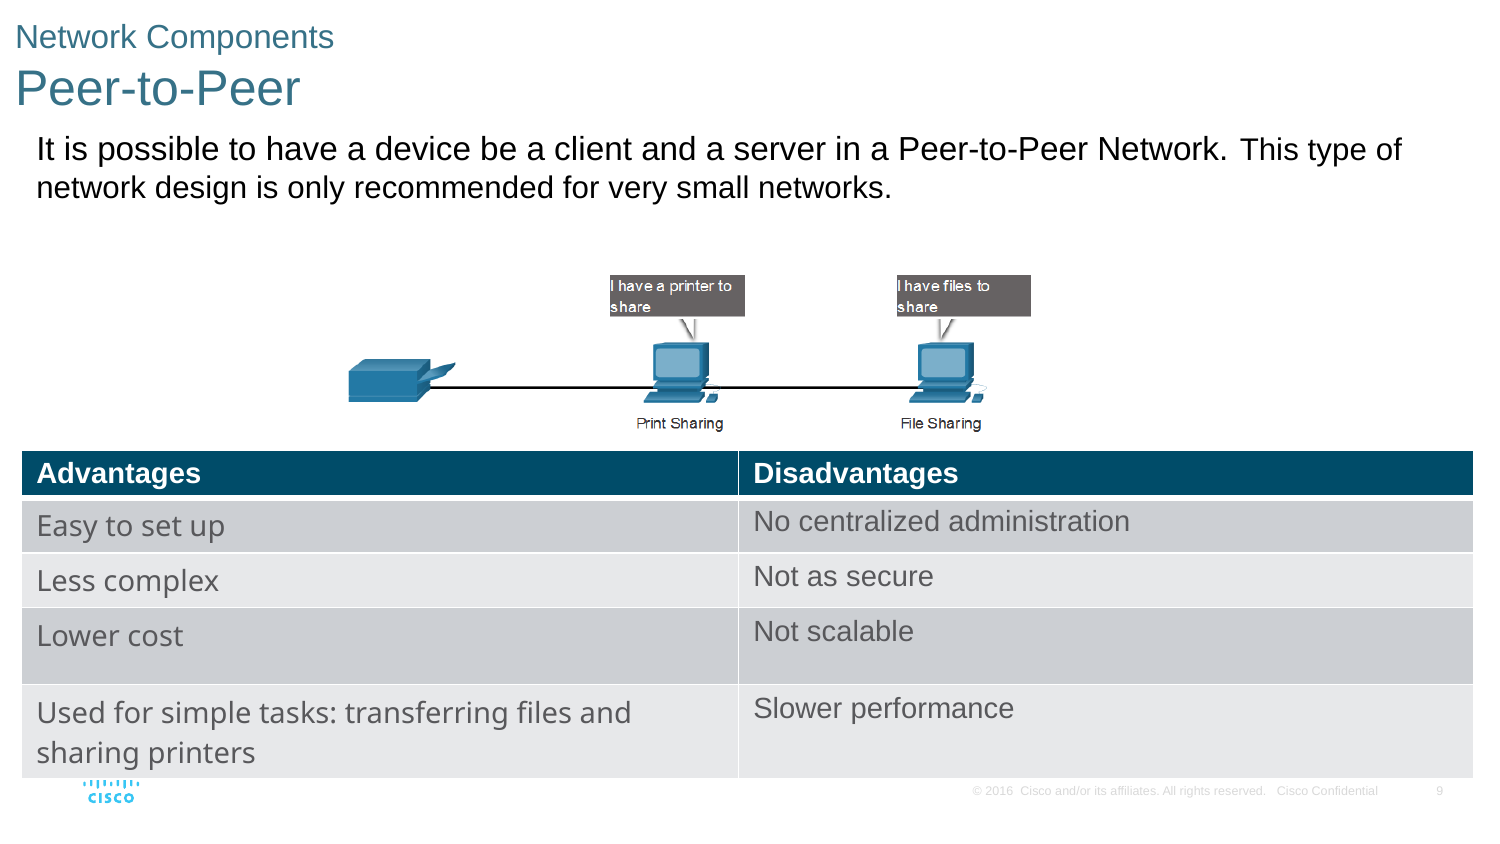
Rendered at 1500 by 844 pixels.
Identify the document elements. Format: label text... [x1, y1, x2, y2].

table_cell Easy to set up [22, 501, 738, 552]
list It is possible to have a device be a client and a server in a Peer-to-Peer Network. This type of network design is only recommended for very small networks. [21, 119, 1474, 252]
table_cell Not scalable [739, 608, 1473, 684]
table_header Advantages [22, 451, 738, 495]
title Network Components Peer-to-Peer [0, 6, 1500, 124]
table_header Disadvantages [739, 451, 1473, 495]
table_cell Used for simple tasks: transferring files and sharing printers [22, 685, 738, 778]
table_cell Lower cost [22, 608, 738, 684]
table_cell Slower performance [739, 685, 1473, 778]
table_cell No centralized administration [739, 501, 1473, 552]
picture [343, 269, 1037, 450]
table_cell Not as secure [739, 554, 1473, 607]
table_cell Less complex [22, 554, 738, 607]
